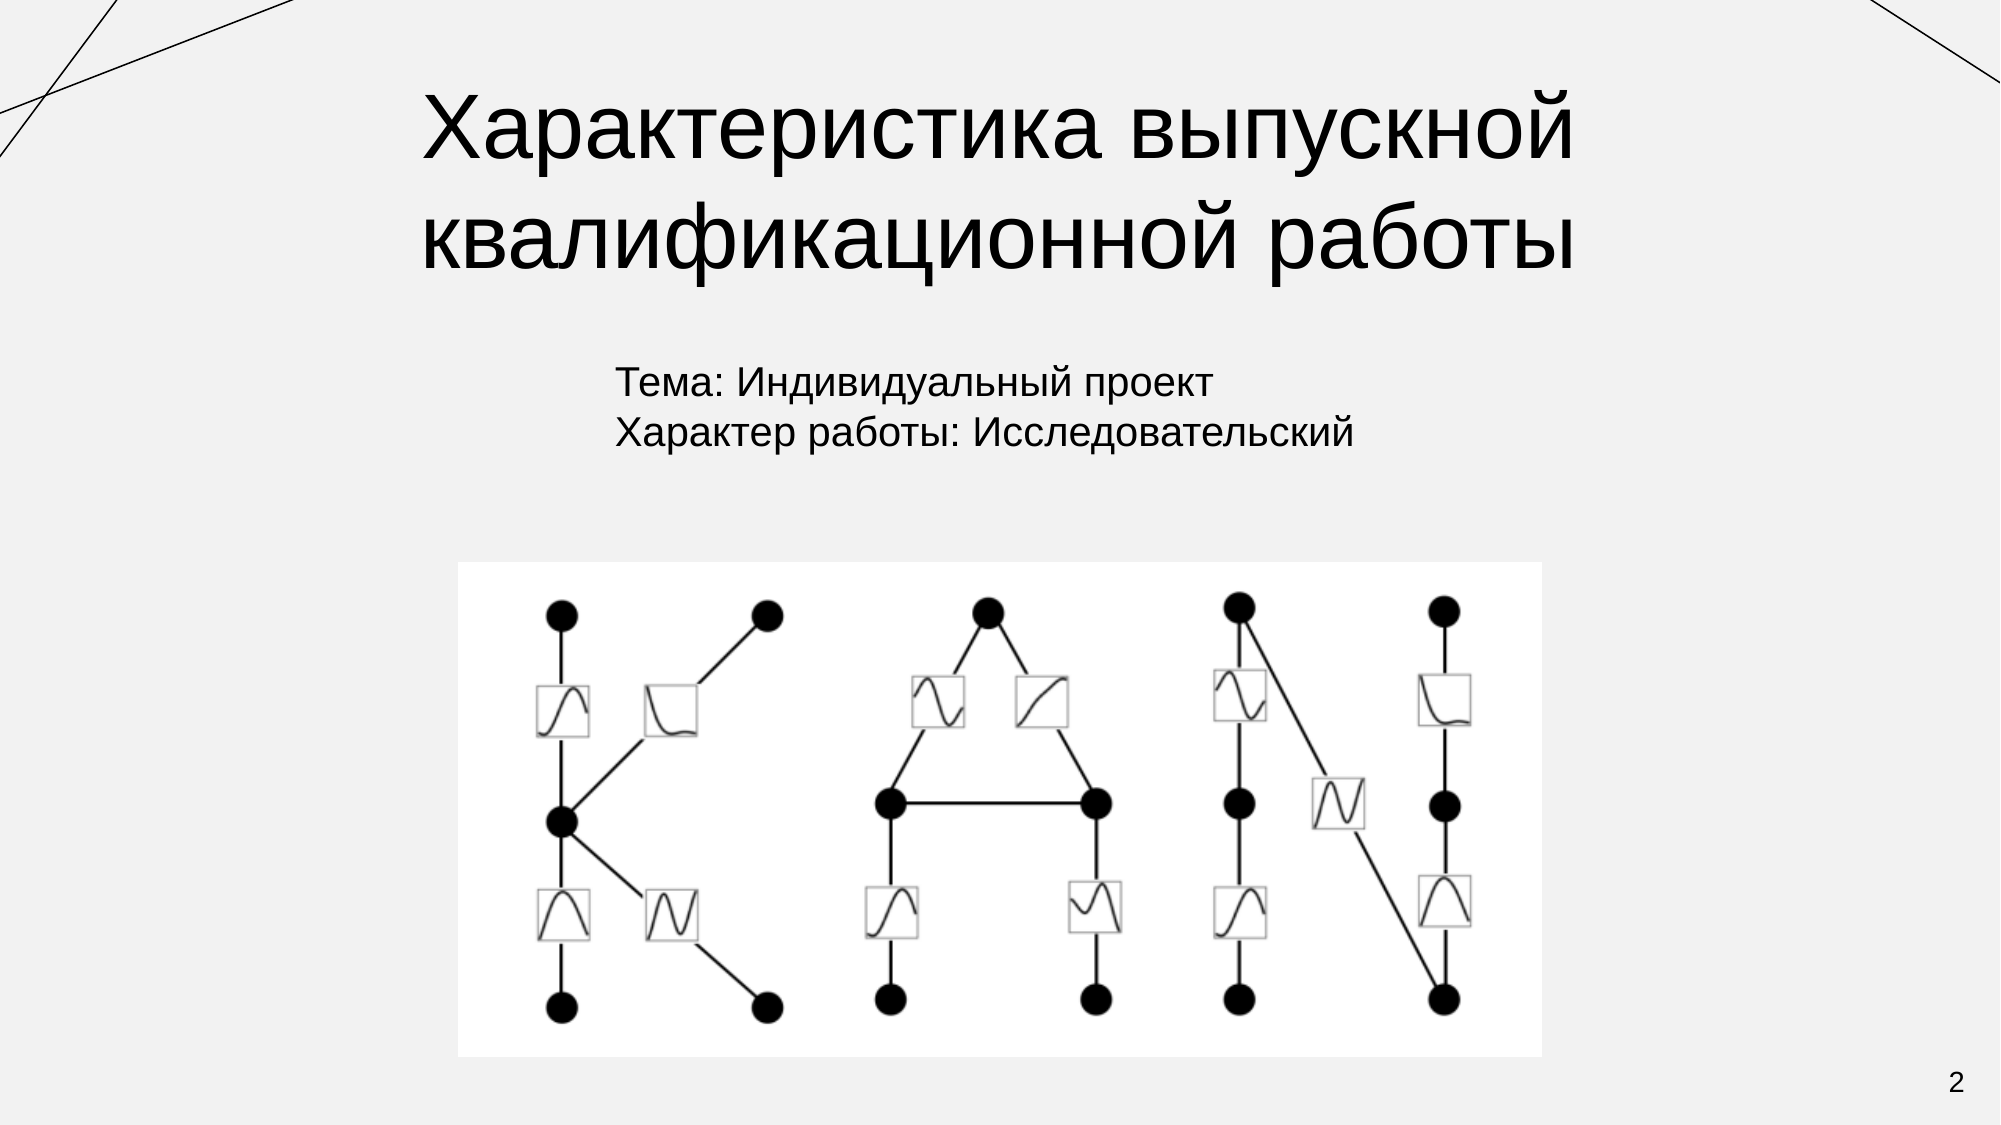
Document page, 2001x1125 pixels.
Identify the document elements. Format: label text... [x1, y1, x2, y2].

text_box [0, 0, 317, 118]
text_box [1856, 0, 2000, 90]
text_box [0, 126, 124, 170]
text_box Тема: Индивидуальный проект Характер работы: Исследовательский [600, 346, 1400, 488]
picture [458, 562, 1542, 1057]
text_box Характеристика выпускной квалификационной работы [137, 59, 1862, 278]
text_box 2 [1933, 1056, 1980, 1106]
